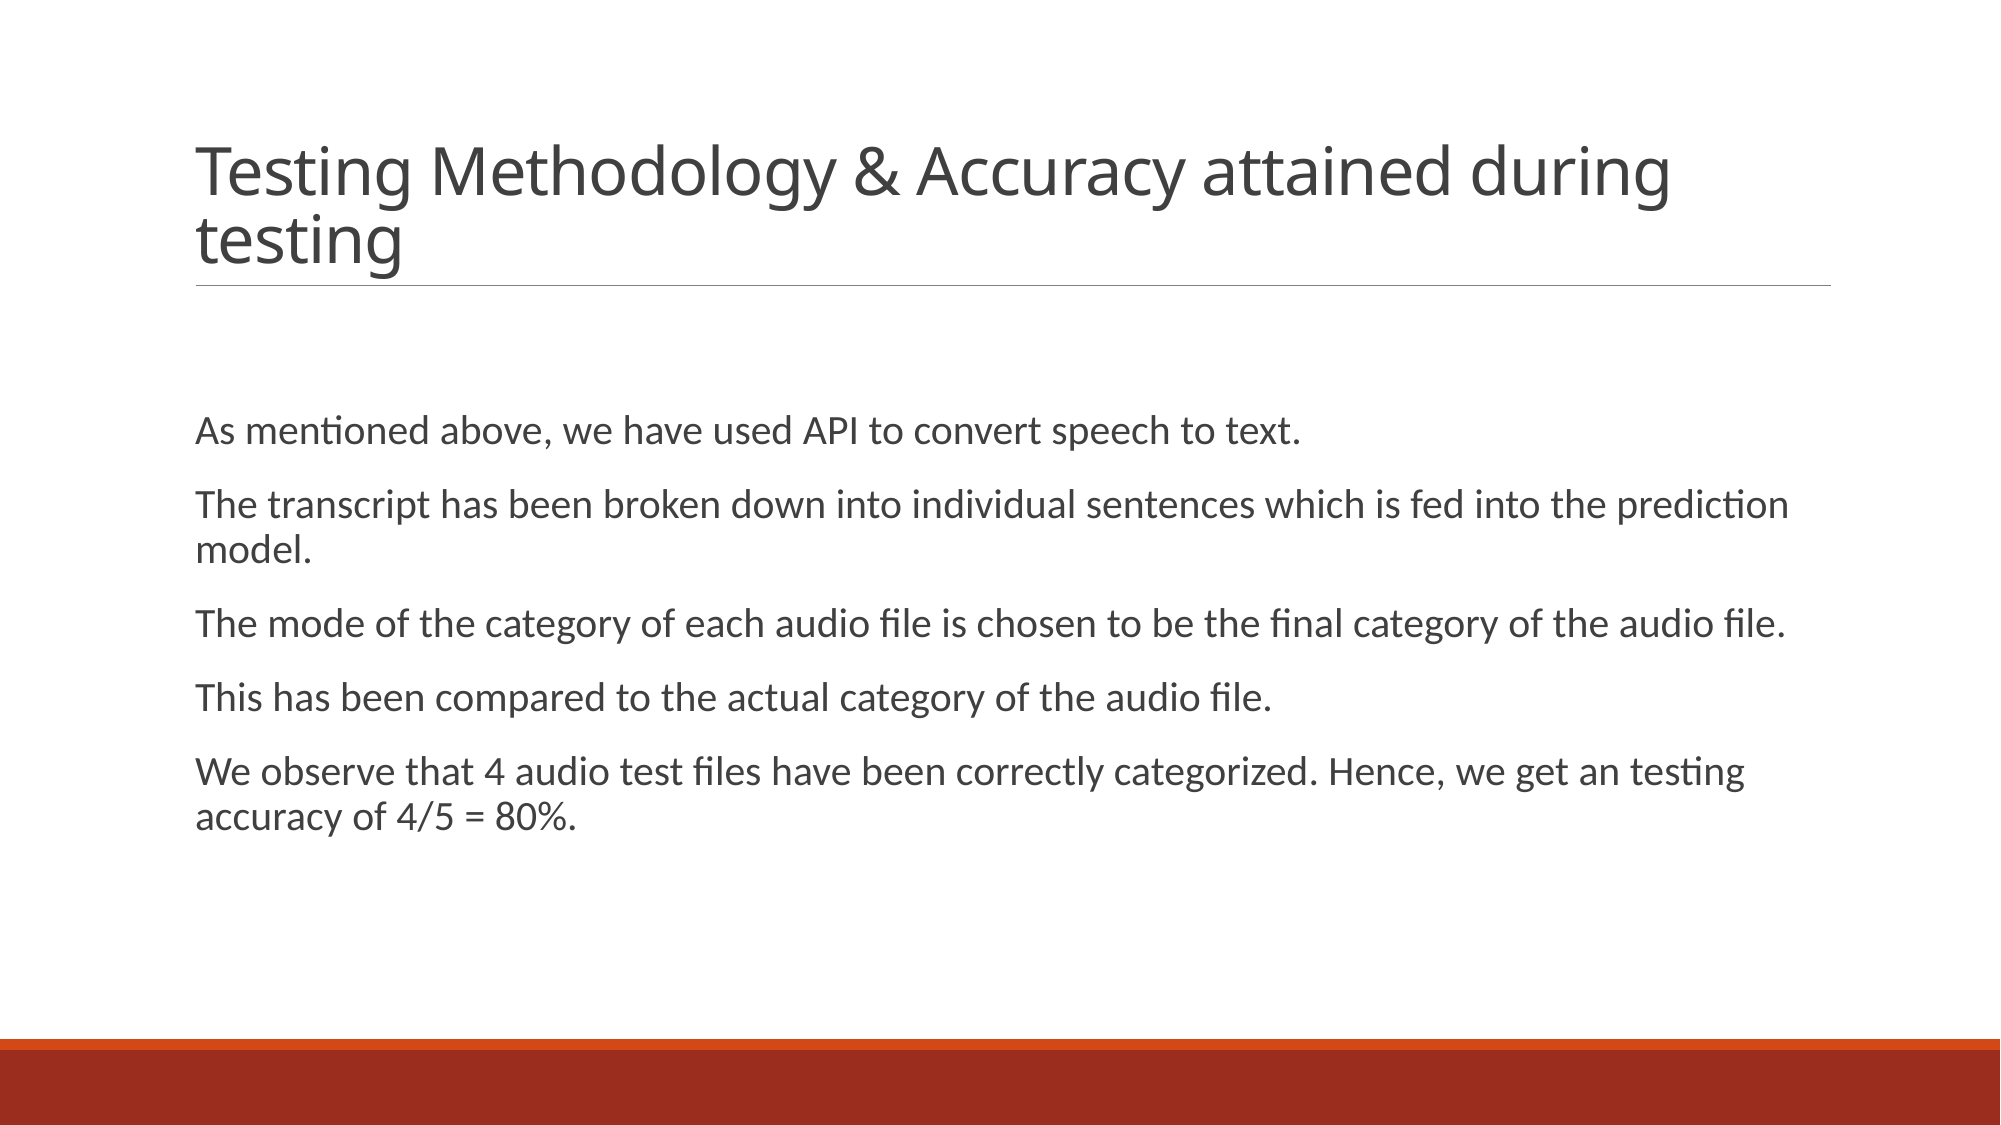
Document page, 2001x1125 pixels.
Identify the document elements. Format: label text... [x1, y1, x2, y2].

title Testing Methodology & Accuracy attained during testing [180, 47, 1830, 285]
list As mentioned above, we have used API to convert speech to text. The transcript has been broken down into individual sentences which is fed into the prediction model. The mode of the category of each audio file is chosen to be the final category of the audio file. This has been compared to the actual category of the audio file. We observe that 4 audio test files have been correctly categorized. Hence, we get an testing accuracy of 4/5 = 80%. [180, 400, 1830, 883]
